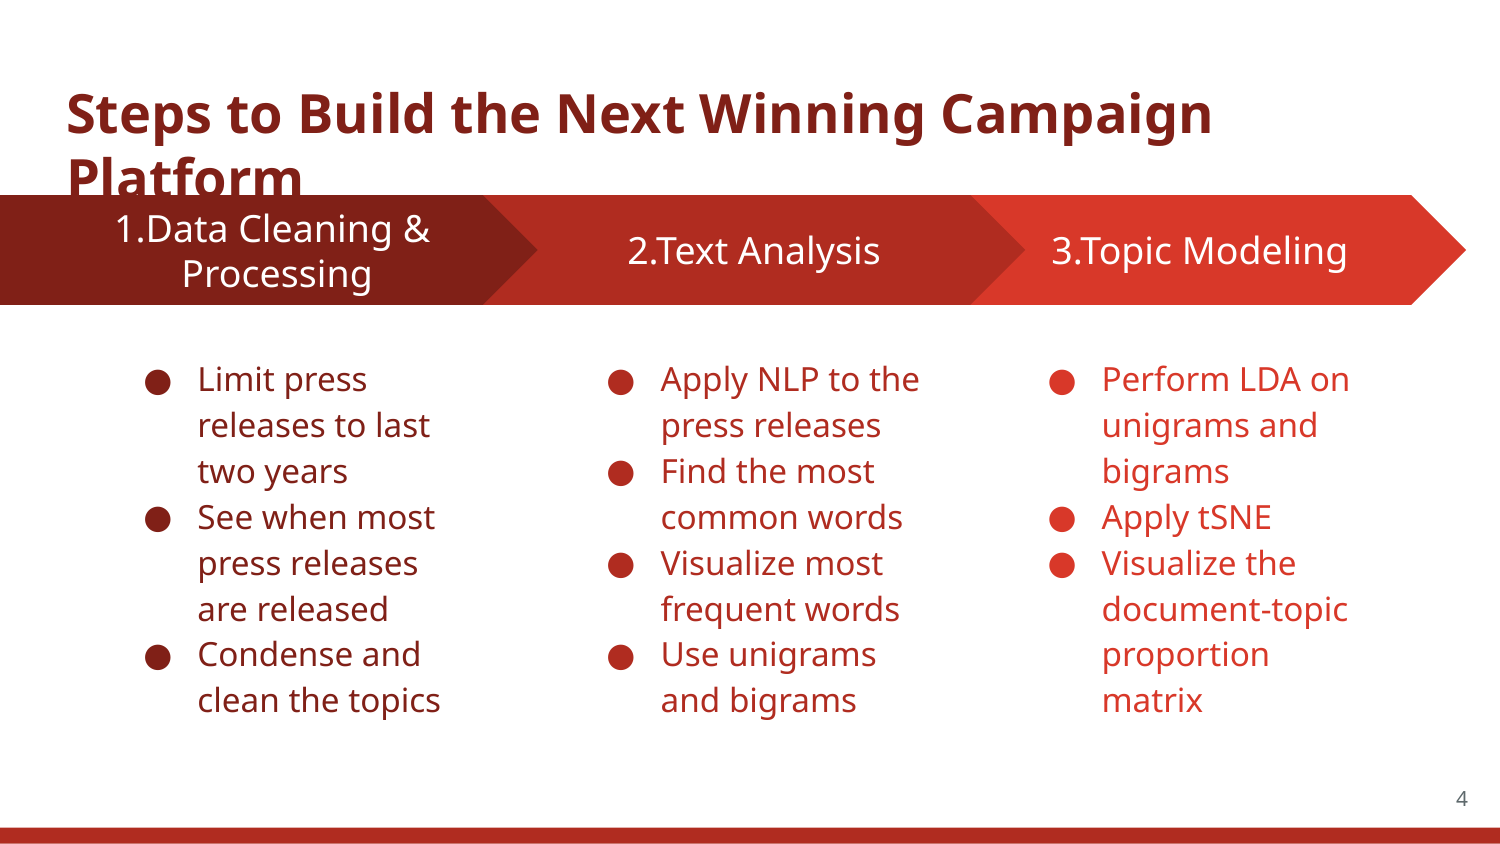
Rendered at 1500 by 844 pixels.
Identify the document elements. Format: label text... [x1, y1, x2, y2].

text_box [482, 194, 1026, 767]
title Steps to Build the Next Winning Campaign Platform [51, 64, 1449, 167]
slide_number 4 [1392, 767, 1483, 833]
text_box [0, 194, 481, 767]
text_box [1026, 194, 1467, 767]
